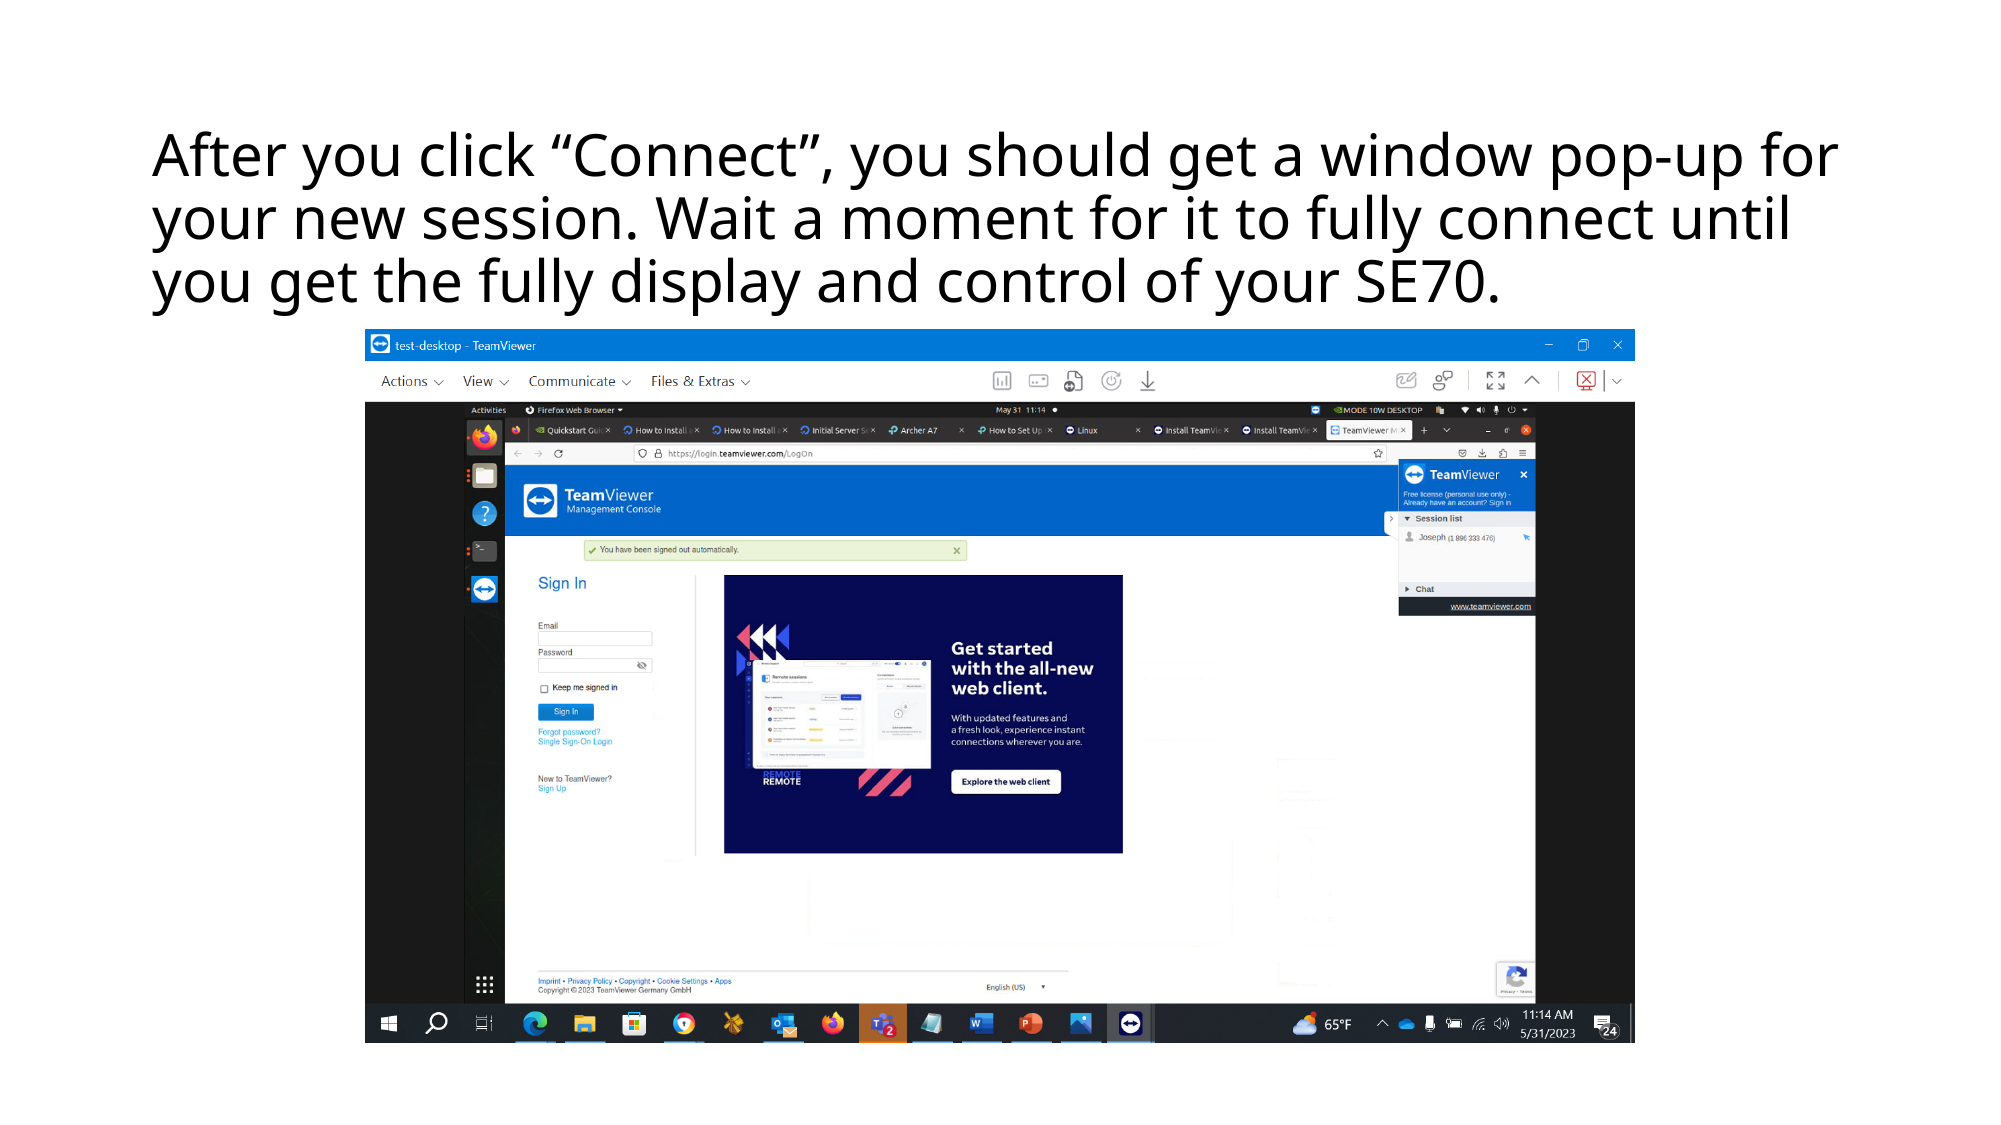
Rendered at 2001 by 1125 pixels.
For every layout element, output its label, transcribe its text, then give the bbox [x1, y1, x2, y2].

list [365, 329, 1635, 1043]
title After you click “Connect”, you should get a window pop-up for your new session. Wait a moment for it to fully connect until you get the fully display and control of your SE70. [137, 111, 1863, 330]
